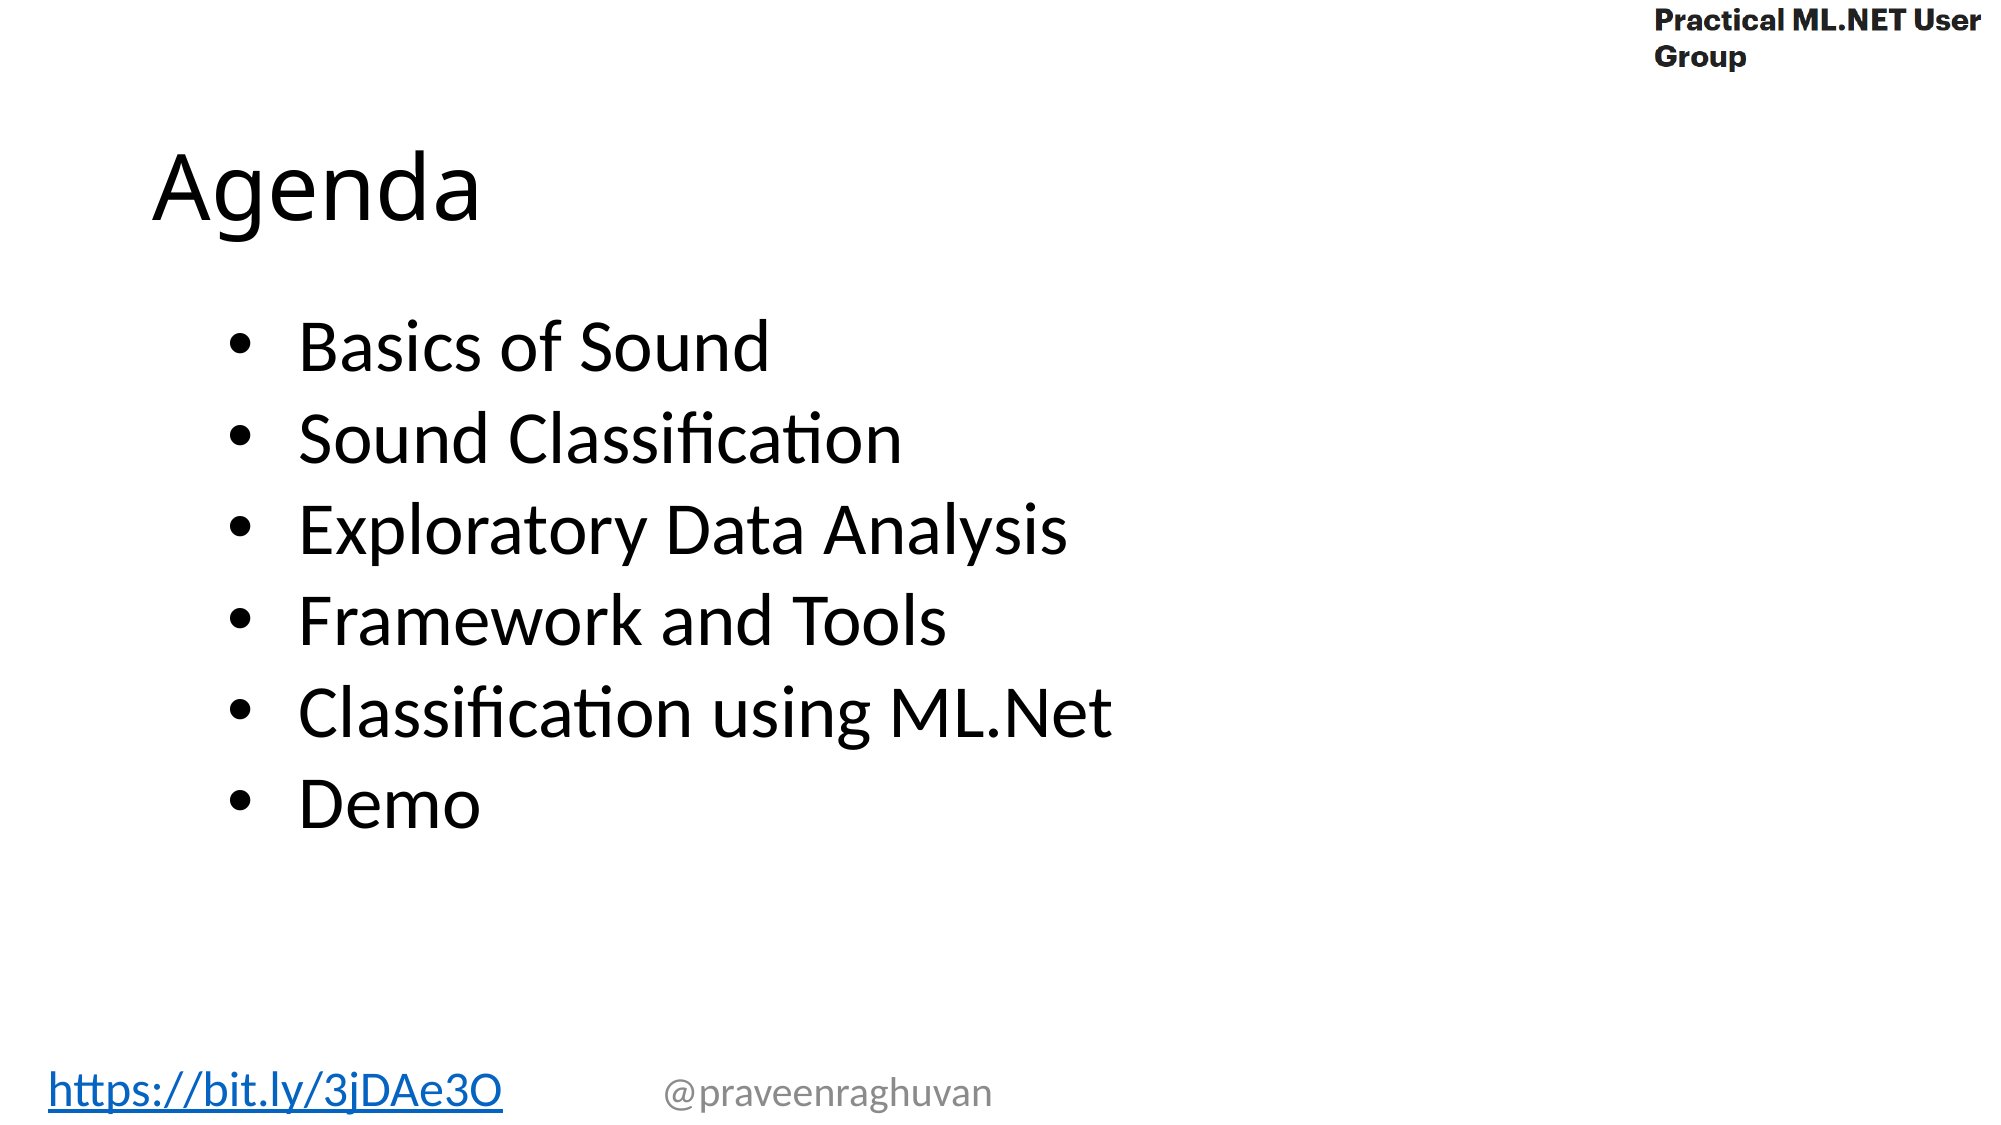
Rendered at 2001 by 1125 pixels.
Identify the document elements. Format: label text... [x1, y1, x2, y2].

list Basics of Sound Sound Classification Exploratory Data Analysis Framework and Tools Classification using ML.Net Demo [137, 299, 1863, 886]
text_box https://bit.ly/3jDAe3O [0, 1036, 542, 1124]
footer @praveenraghuvan [604, 1059, 1050, 1120]
title Agenda [137, 82, 1863, 299]
picture [1640, 0, 2000, 85]
